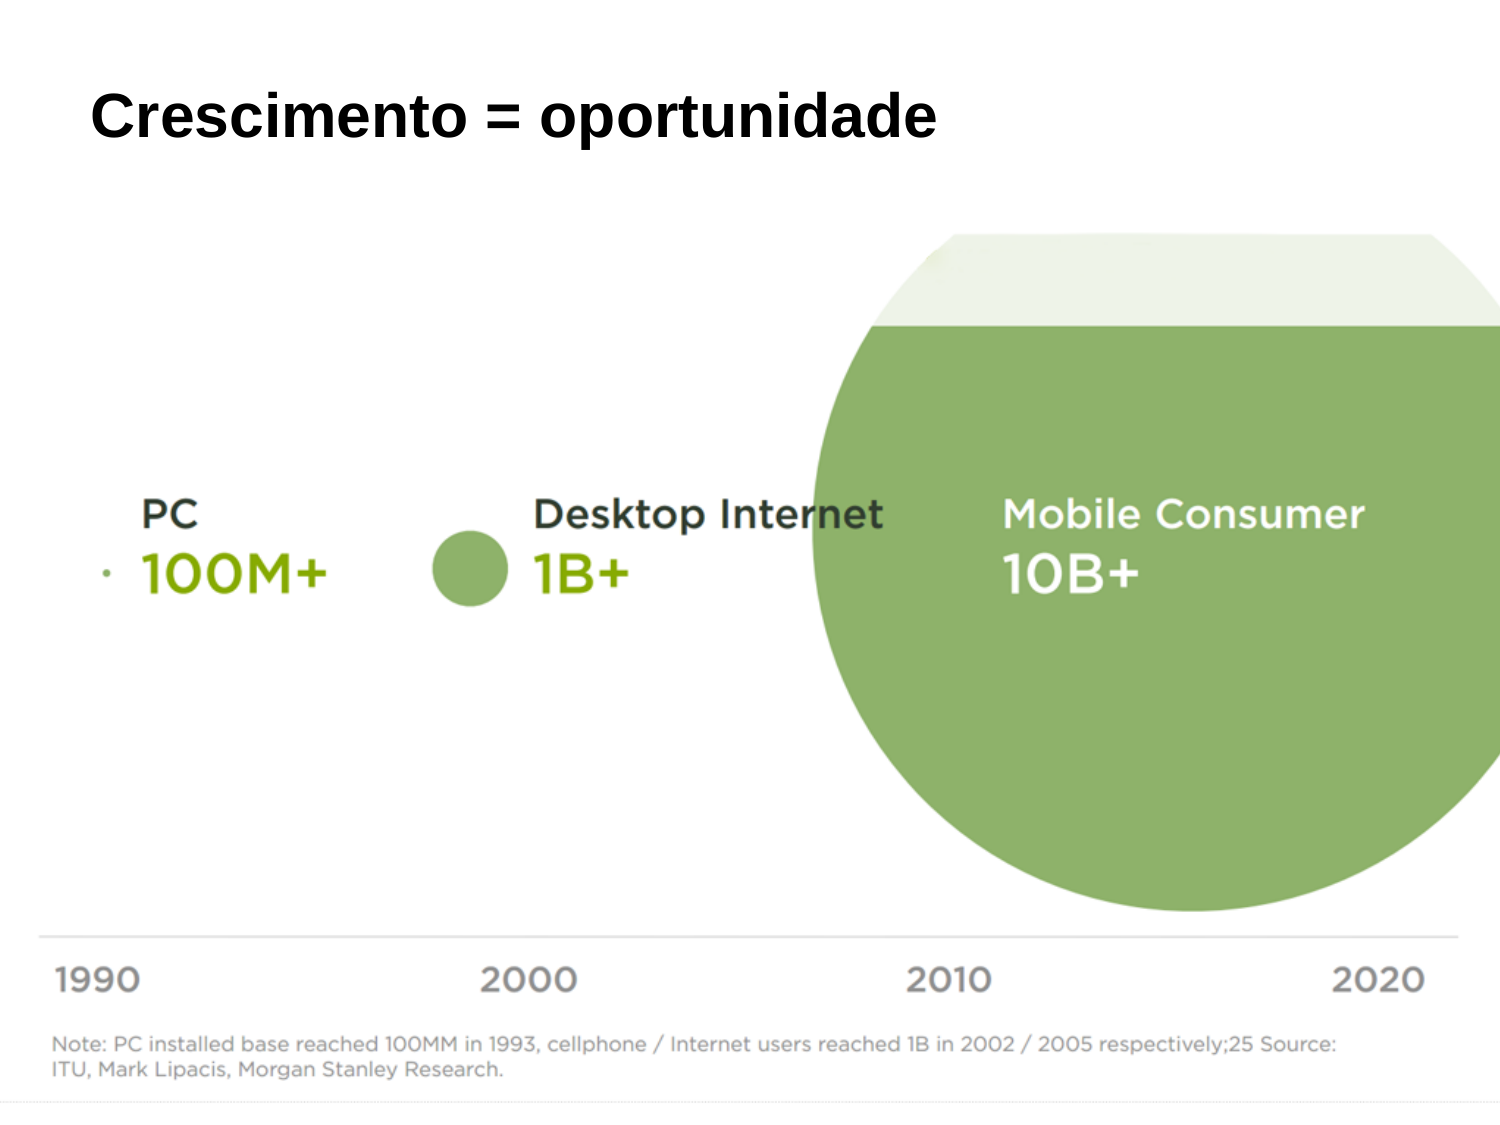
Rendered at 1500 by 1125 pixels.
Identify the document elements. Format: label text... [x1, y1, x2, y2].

text_box Crescimento = oportunidade [75, 36, 1204, 189]
text_box [0, 0, 1500, 1125]
